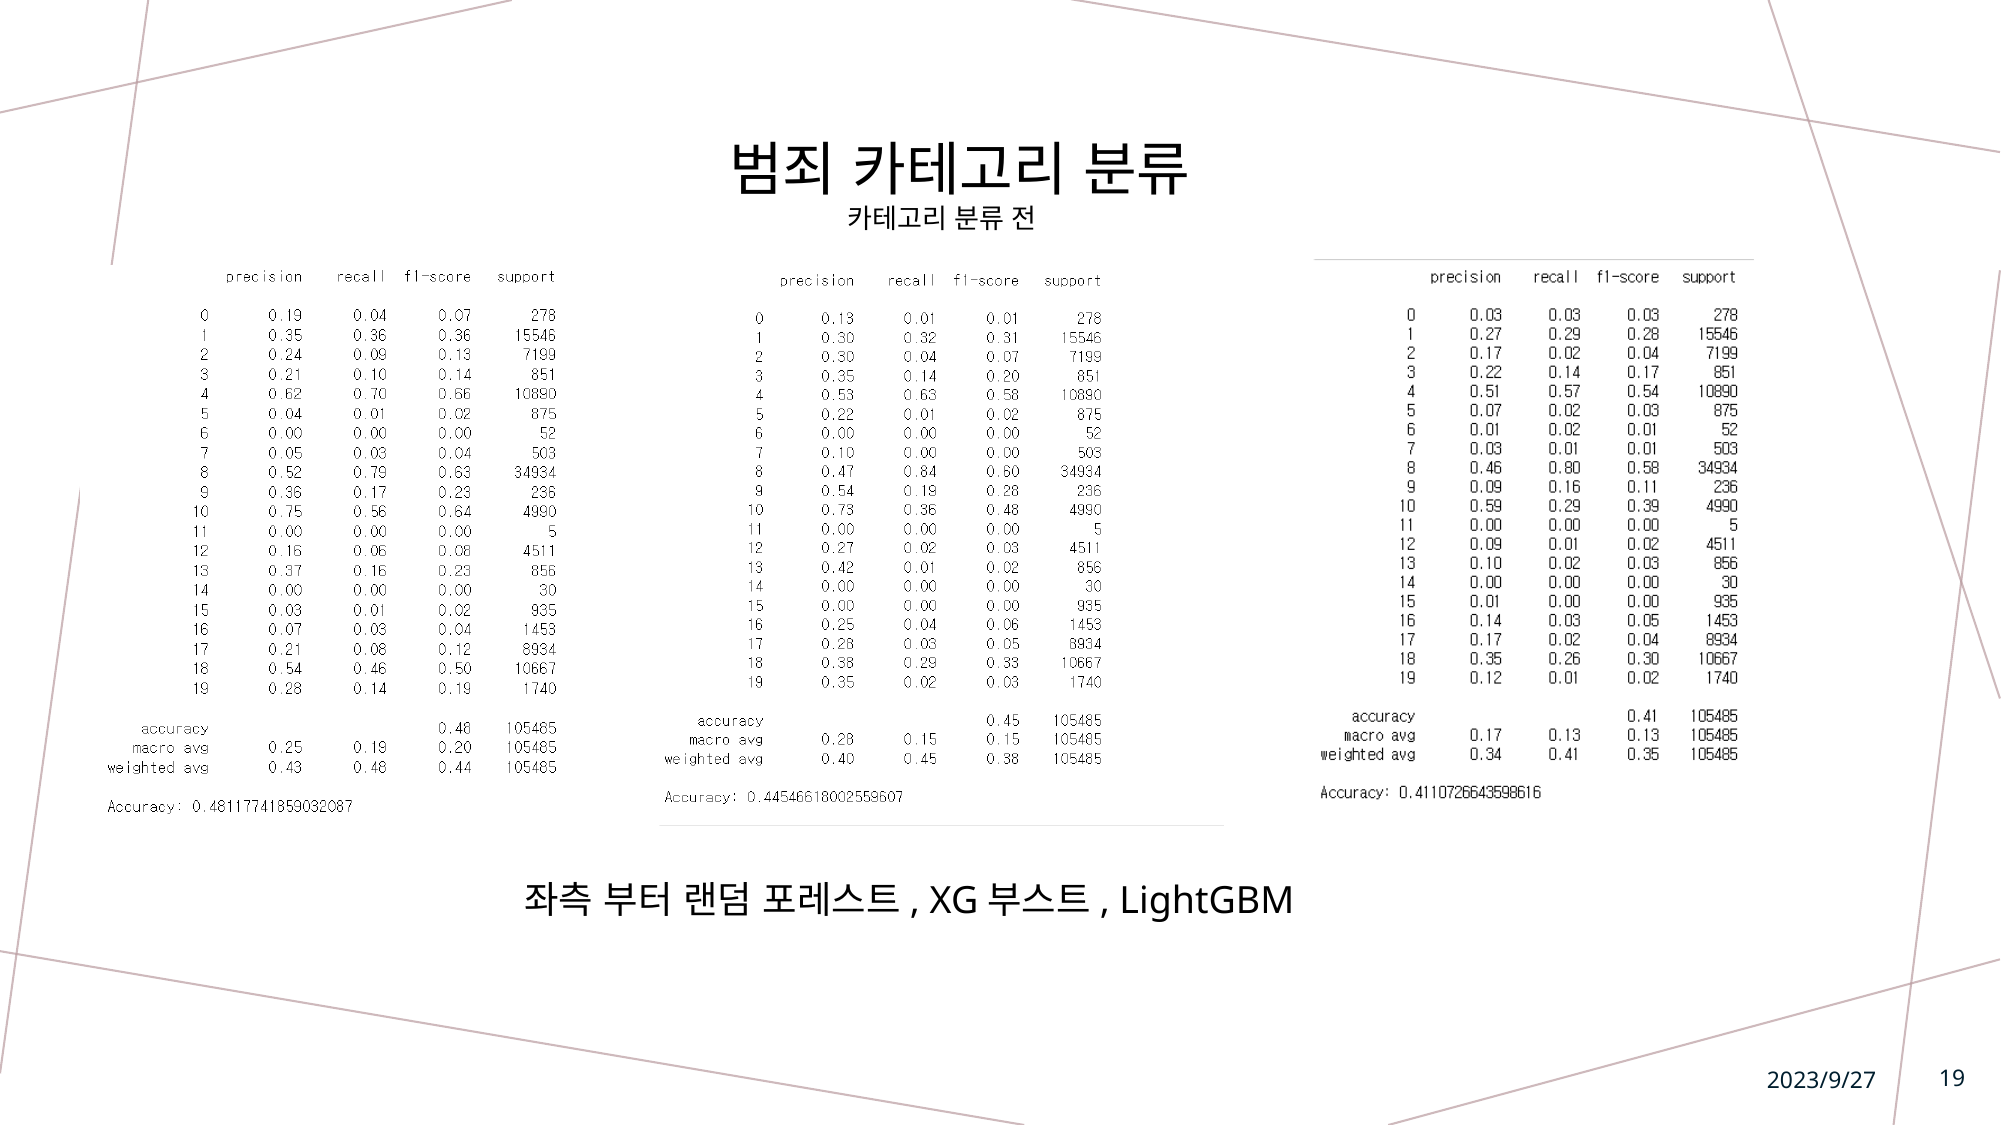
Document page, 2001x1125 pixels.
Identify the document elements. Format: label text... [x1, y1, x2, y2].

text_box 범죄 카테고리 분류 [714, 90, 1206, 210]
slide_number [1203, 1049, 1892, 1110]
text_box 카테고리 분류 전 [833, 194, 1052, 242]
picture [80, 265, 1224, 827]
slide_number 19 [1903, 1049, 1981, 1110]
text_box 좌측 부터 랜덤 포레스트, XG부스트, LightGBM [509, 868, 1515, 929]
picture [1309, 259, 1763, 805]
